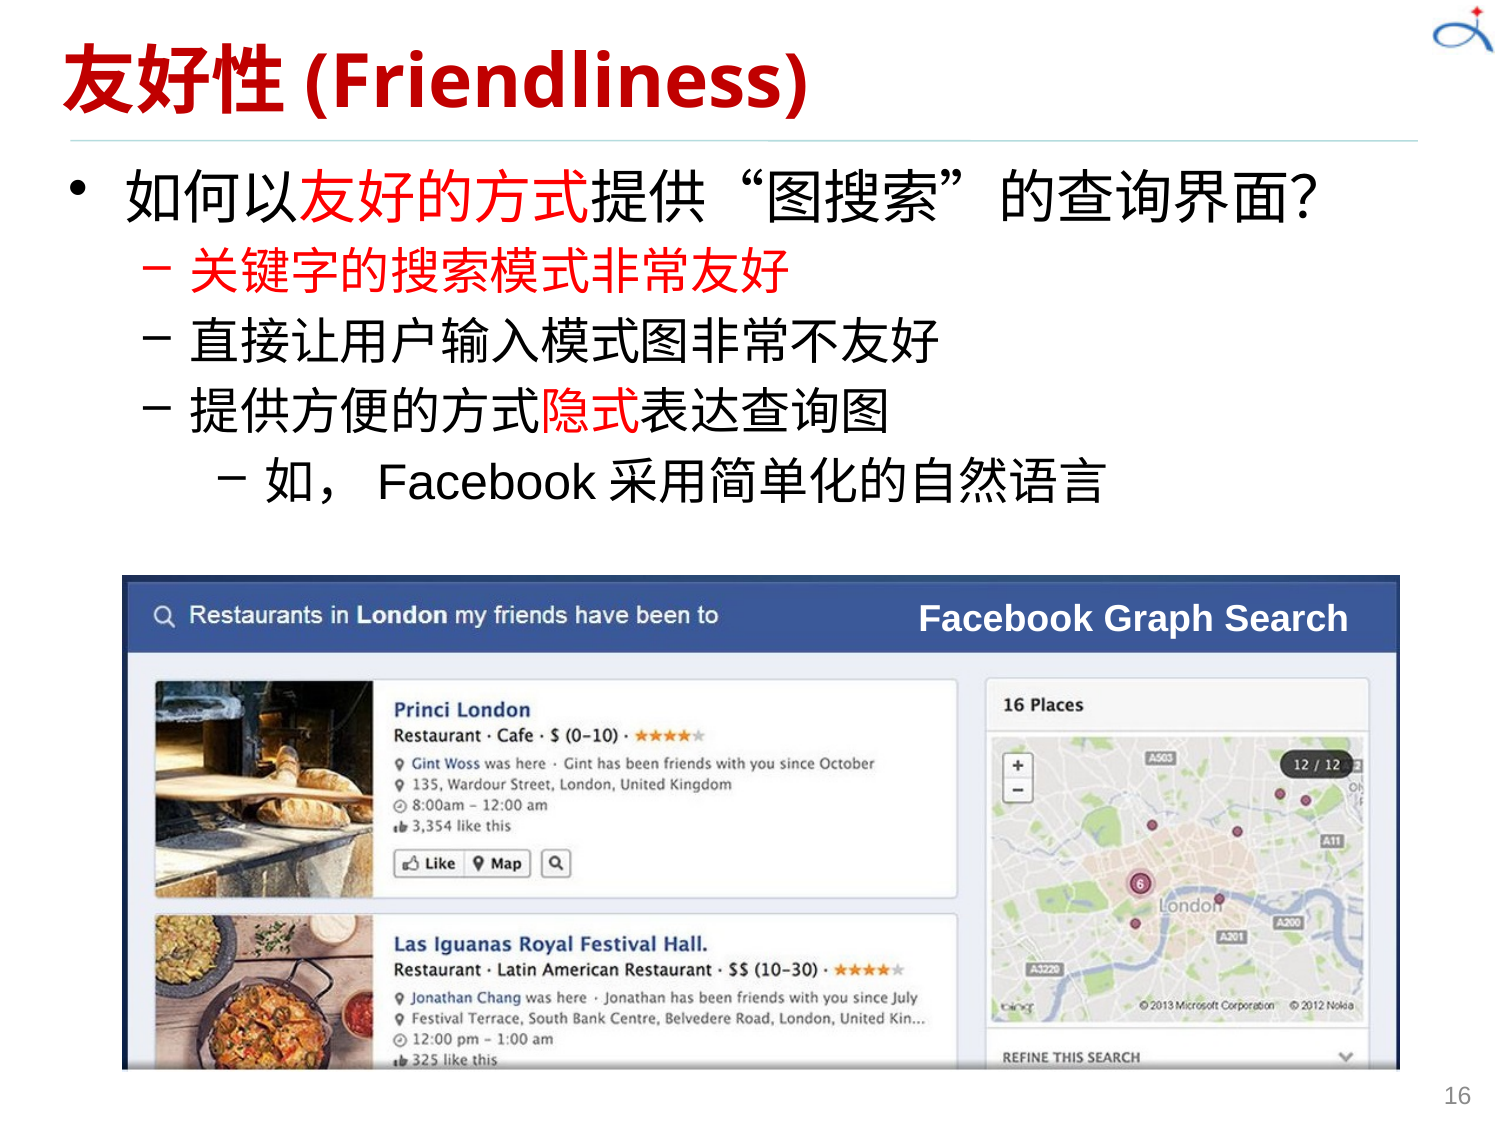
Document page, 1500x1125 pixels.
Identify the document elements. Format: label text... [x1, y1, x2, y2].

slide_number 16 [1136, 1065, 1487, 1125]
picture [122, 575, 1400, 1073]
picture [1432, 5, 1495, 55]
title 友好性(Friendliness) [46, 11, 1419, 143]
text_box 如何以友好的方式提供“图搜索”的查询界面？ 关键字的搜索模式非常友好 直接让用户输入模式图非常不友好 提供方便的方式隐式表达查询图 如，Facebook采用简单化的自然语言 [53, 152, 1448, 563]
